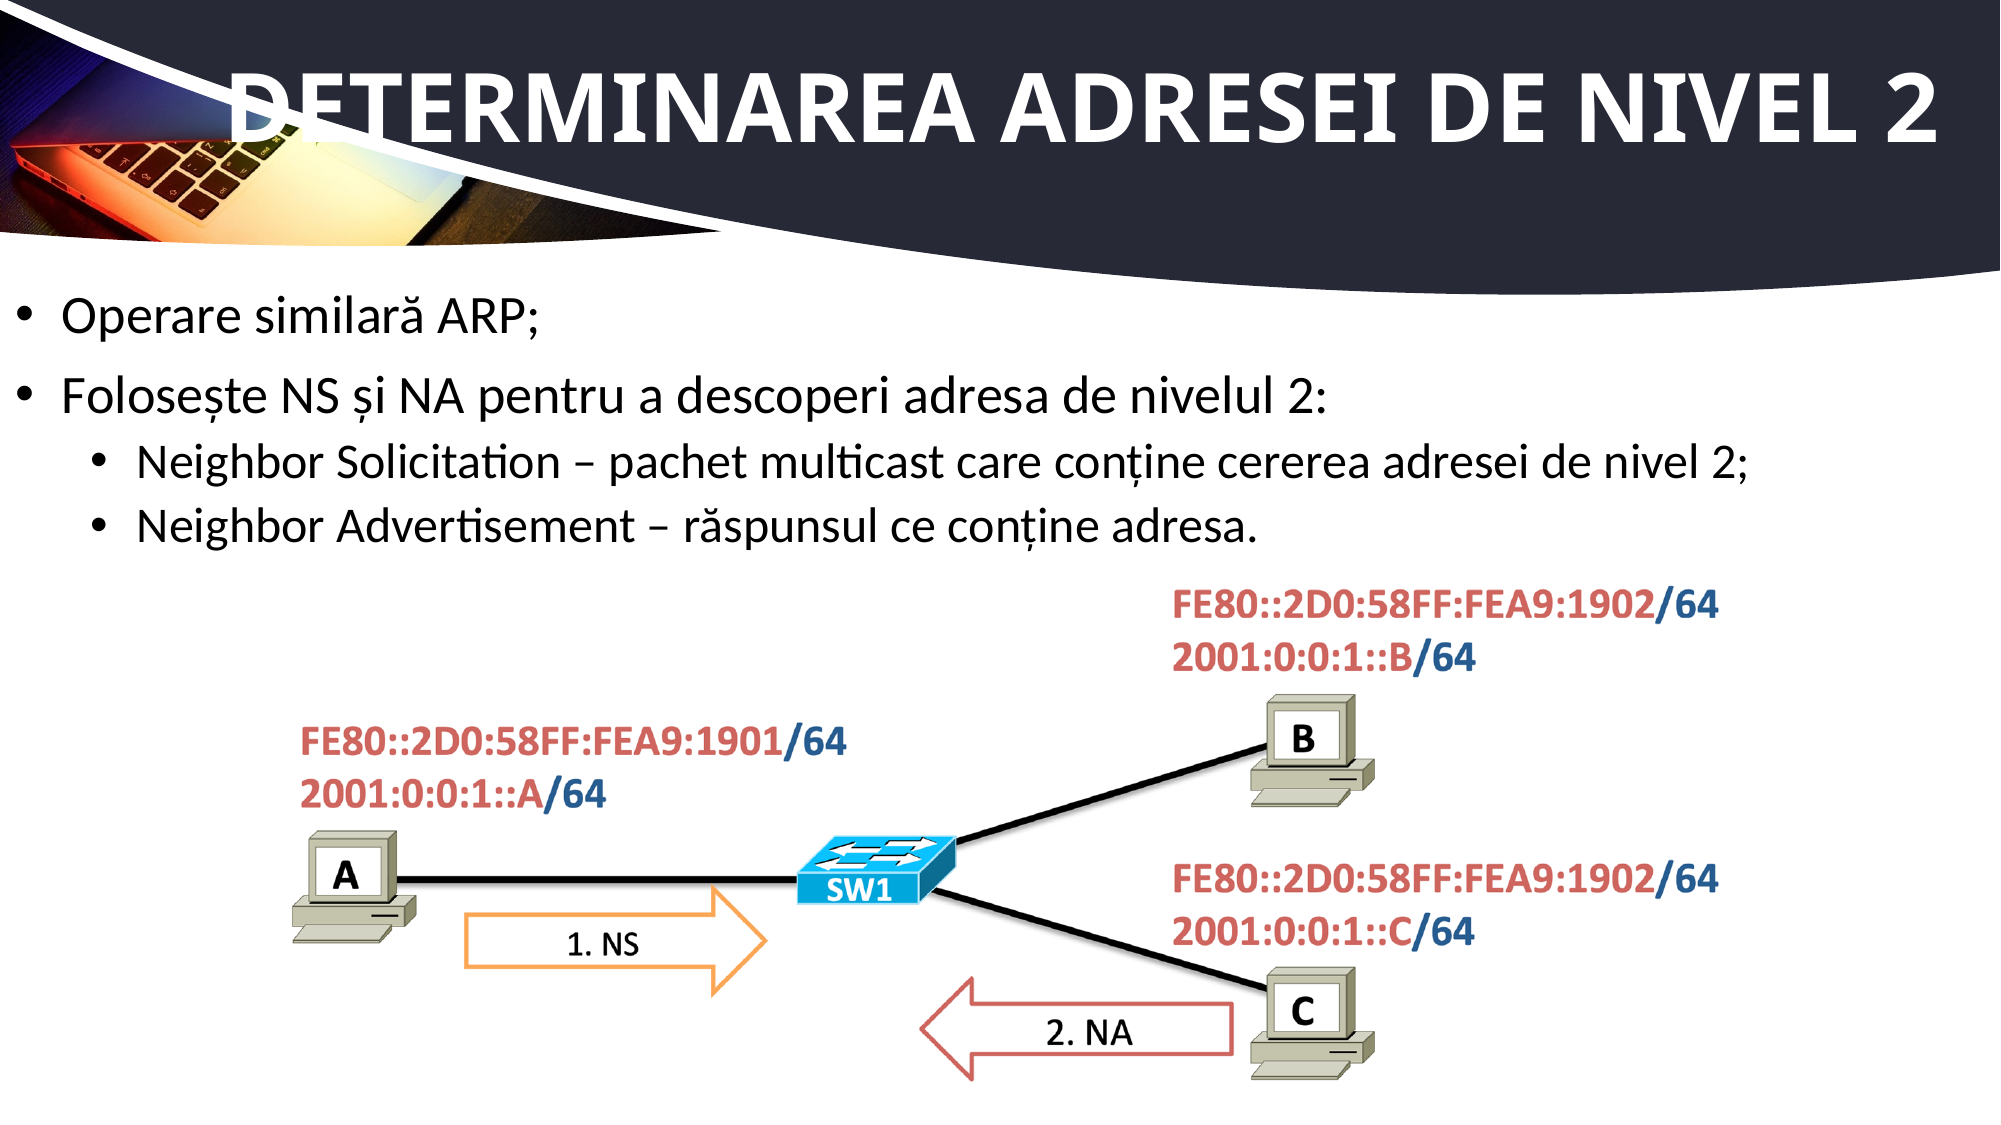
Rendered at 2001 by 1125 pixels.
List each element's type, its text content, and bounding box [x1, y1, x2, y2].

title Determinarea adresei de nivel 2 [137, 2, 2000, 220]
text_box Operare similară ARP; Folosește NS și NA pentru a descoperi adresa de nivelul 2: Neighbor Solicitation – pachet multicast care conține cererea adresei de nivel 2; Neighbor Advertisement – răspunsul ce conține adresa. [0, 279, 2000, 590]
picture [268, 562, 1731, 1107]
picture [0, 9, 722, 247]
